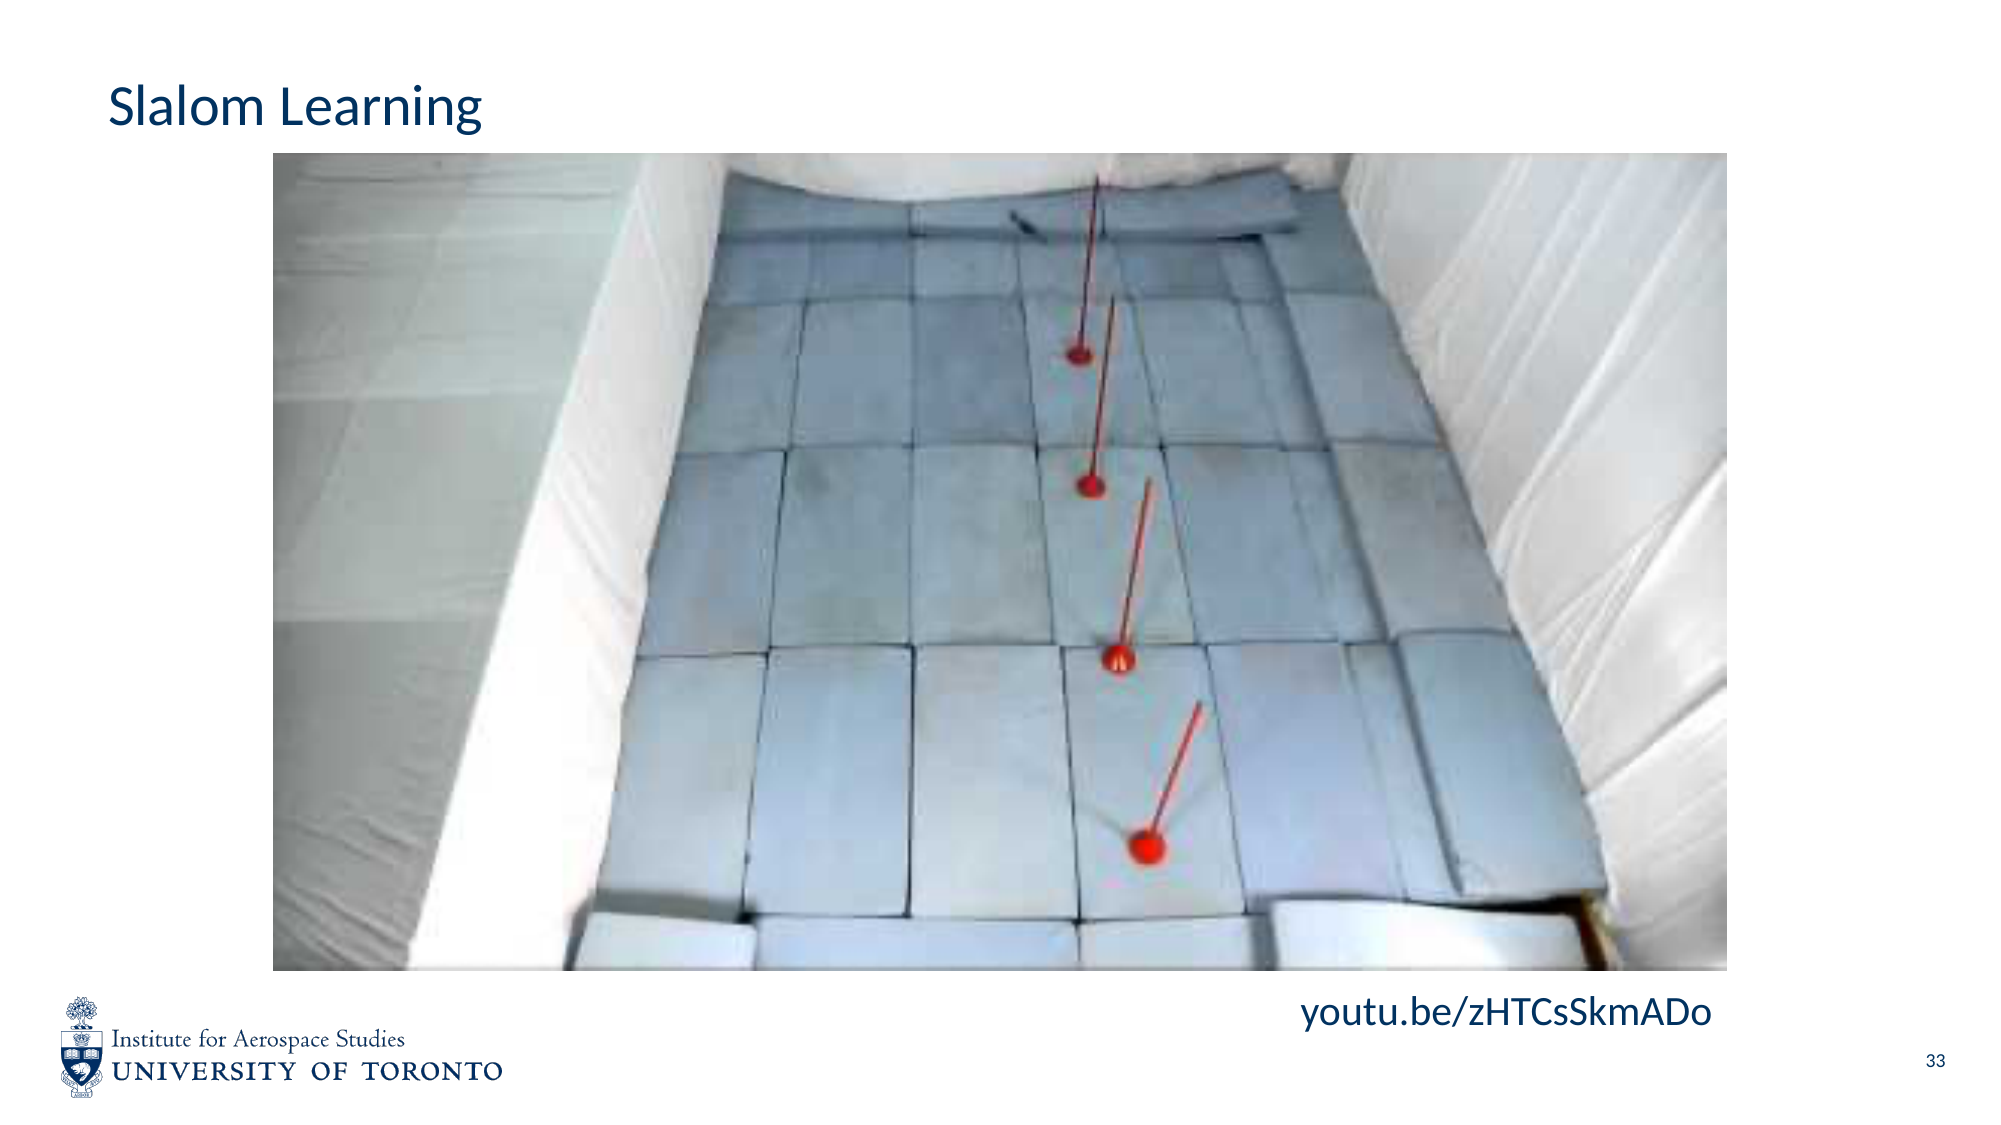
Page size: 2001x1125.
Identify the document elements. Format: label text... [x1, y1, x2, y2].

picture [53, 994, 507, 1103]
slide_number 33 [1917, 1039, 1954, 1080]
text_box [272, 152, 1728, 973]
text_box youtu.be/zHTCsSkmADo [1141, 978, 1728, 1060]
title Slalom Learning [92, 50, 1901, 155]
